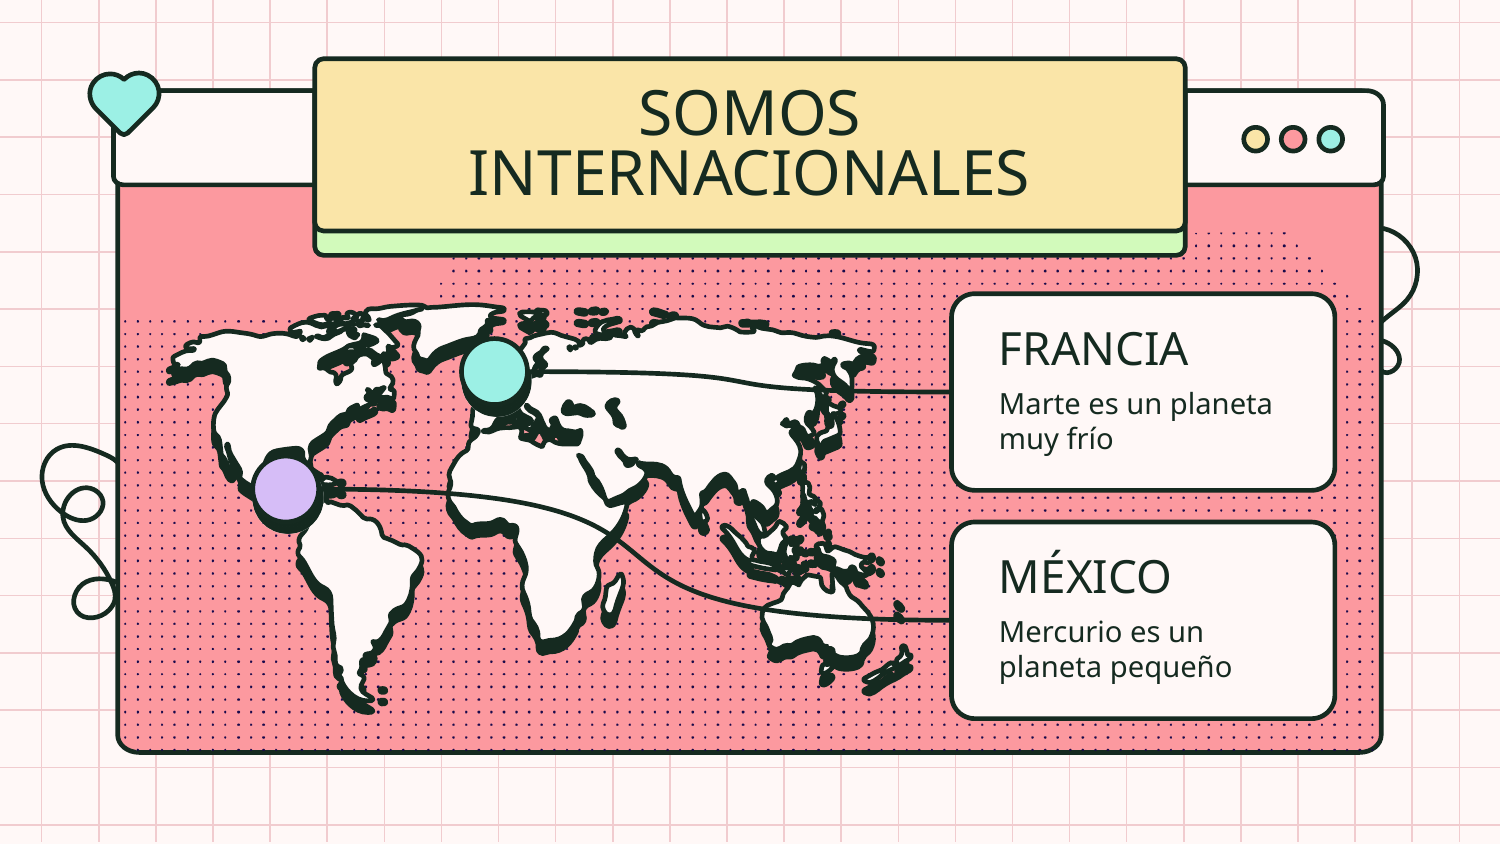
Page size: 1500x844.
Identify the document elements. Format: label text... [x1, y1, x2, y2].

text_box FRANCIA [983, 312, 1303, 370]
text_box Mercurio es un planeta pequeño [983, 598, 1303, 694]
text_box [951, 293, 1335, 491]
text_box MÉXICO [983, 540, 1303, 598]
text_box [314, 58, 1186, 256]
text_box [318, 488, 952, 621]
text_box Marte es un planeta muy frío [983, 370, 1303, 466]
picture [115, 211, 1379, 756]
text_box [951, 521, 1335, 719]
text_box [527, 371, 952, 393]
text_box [167, 304, 912, 713]
